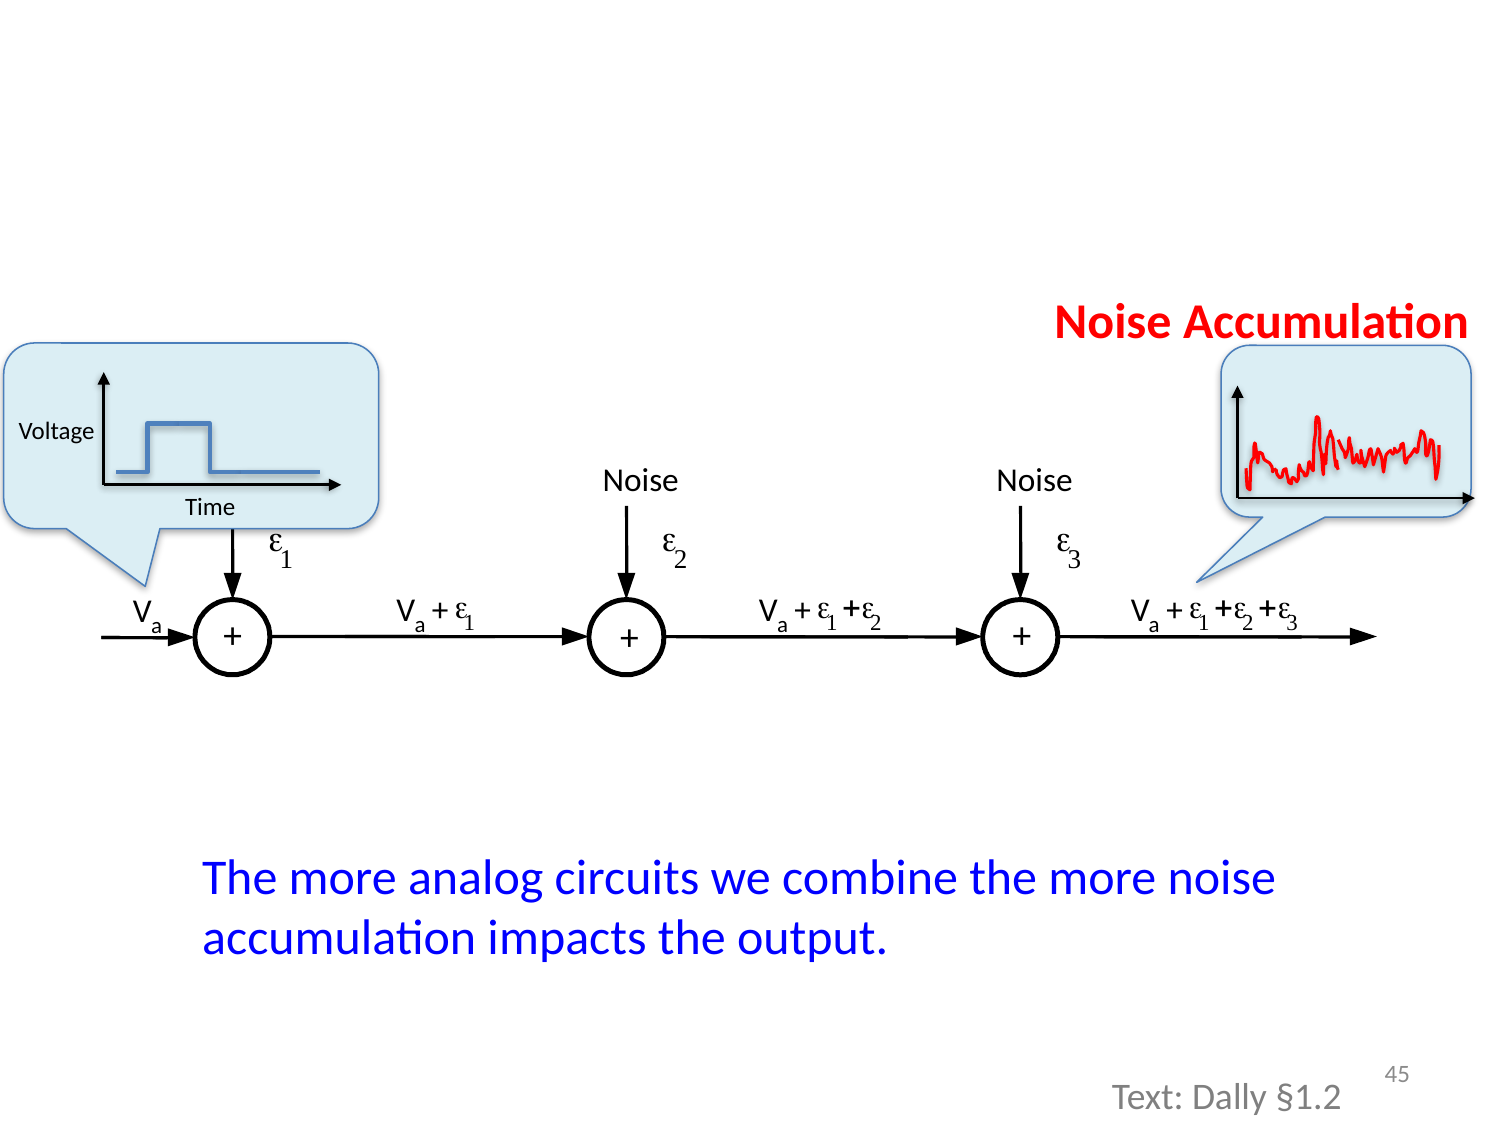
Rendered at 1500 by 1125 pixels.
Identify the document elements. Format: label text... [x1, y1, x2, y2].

text_box The more analog circuits we combine the more noise accumulation impacts the output. [187, 836, 1313, 972]
text_box Noise Accumulation [1054, 288, 1470, 349]
slide_number 45 [1074, 1042, 1425, 1103]
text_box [101, 449, 1378, 676]
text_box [1220, 345, 1472, 518]
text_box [3, 342, 379, 529]
text_box Text: Dally §1.2 [1097, 1103, 1385, 1125]
table_cell 0 [1236, 496, 1469, 503]
